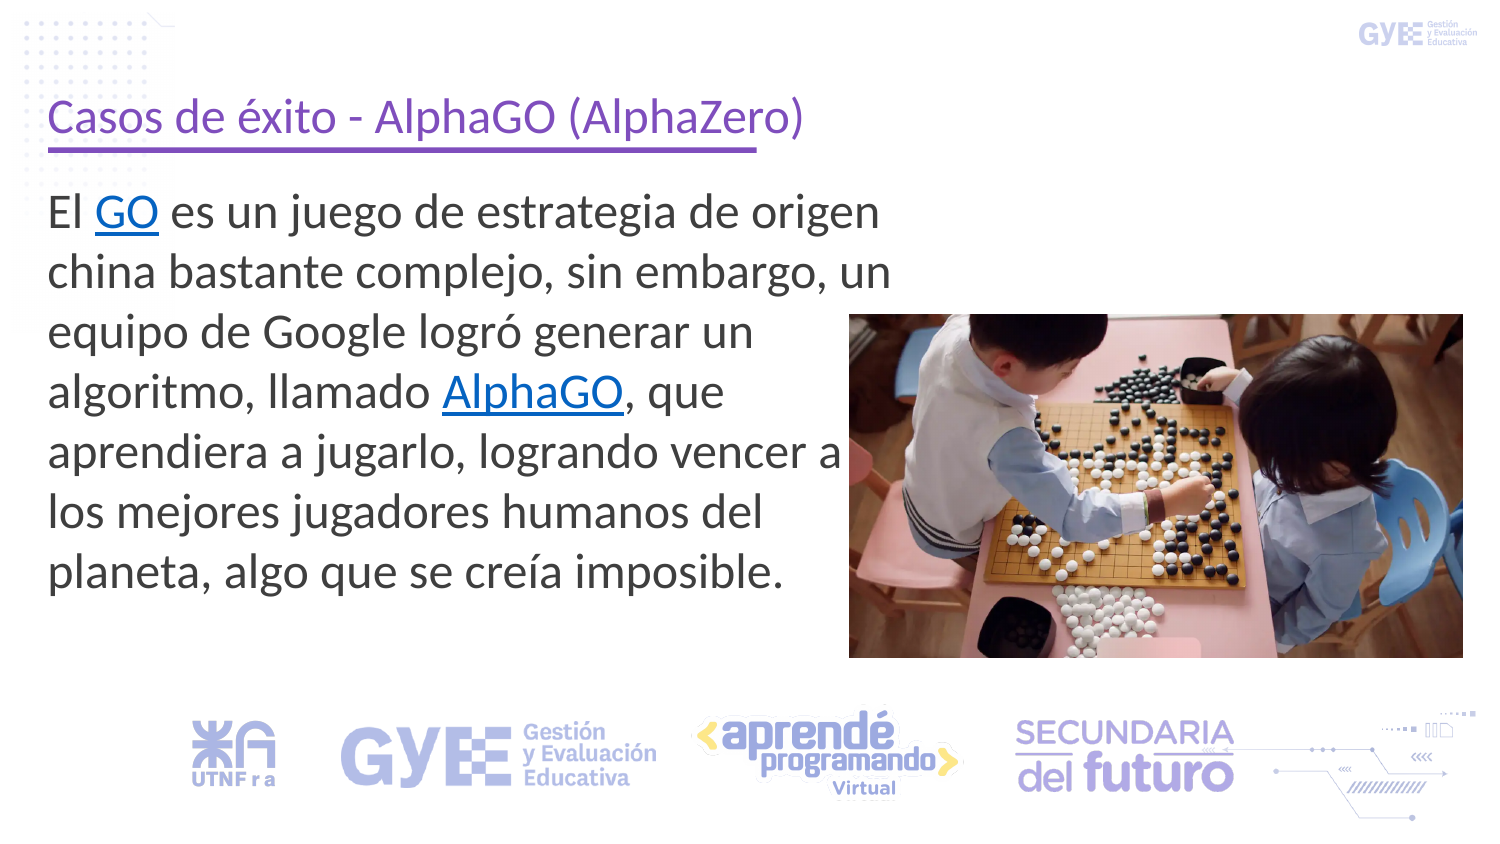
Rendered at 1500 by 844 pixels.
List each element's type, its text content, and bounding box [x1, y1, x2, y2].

text_box El GO es un juego de estrategia de origen china bastante complejo, sin embargo, un equipo de Google logró generar un algoritmo, llamado AlphaGO, que aprendiera a jugarlo, logrando vencer a los mejores jugadores humanos del planeta, algo que se creía imposible. [36, 173, 904, 713]
picture [186, 712, 283, 798]
picture [849, 314, 1464, 659]
picture [997, 700, 1485, 835]
picture [1358, 19, 1478, 46]
picture [341, 721, 656, 789]
picture [688, 700, 965, 804]
text_box [180, 147, 757, 153]
picture [11, 11, 175, 334]
text_box Casos de éxito - AlphaGO (AlphaZero) [180, 78, 1500, 151]
